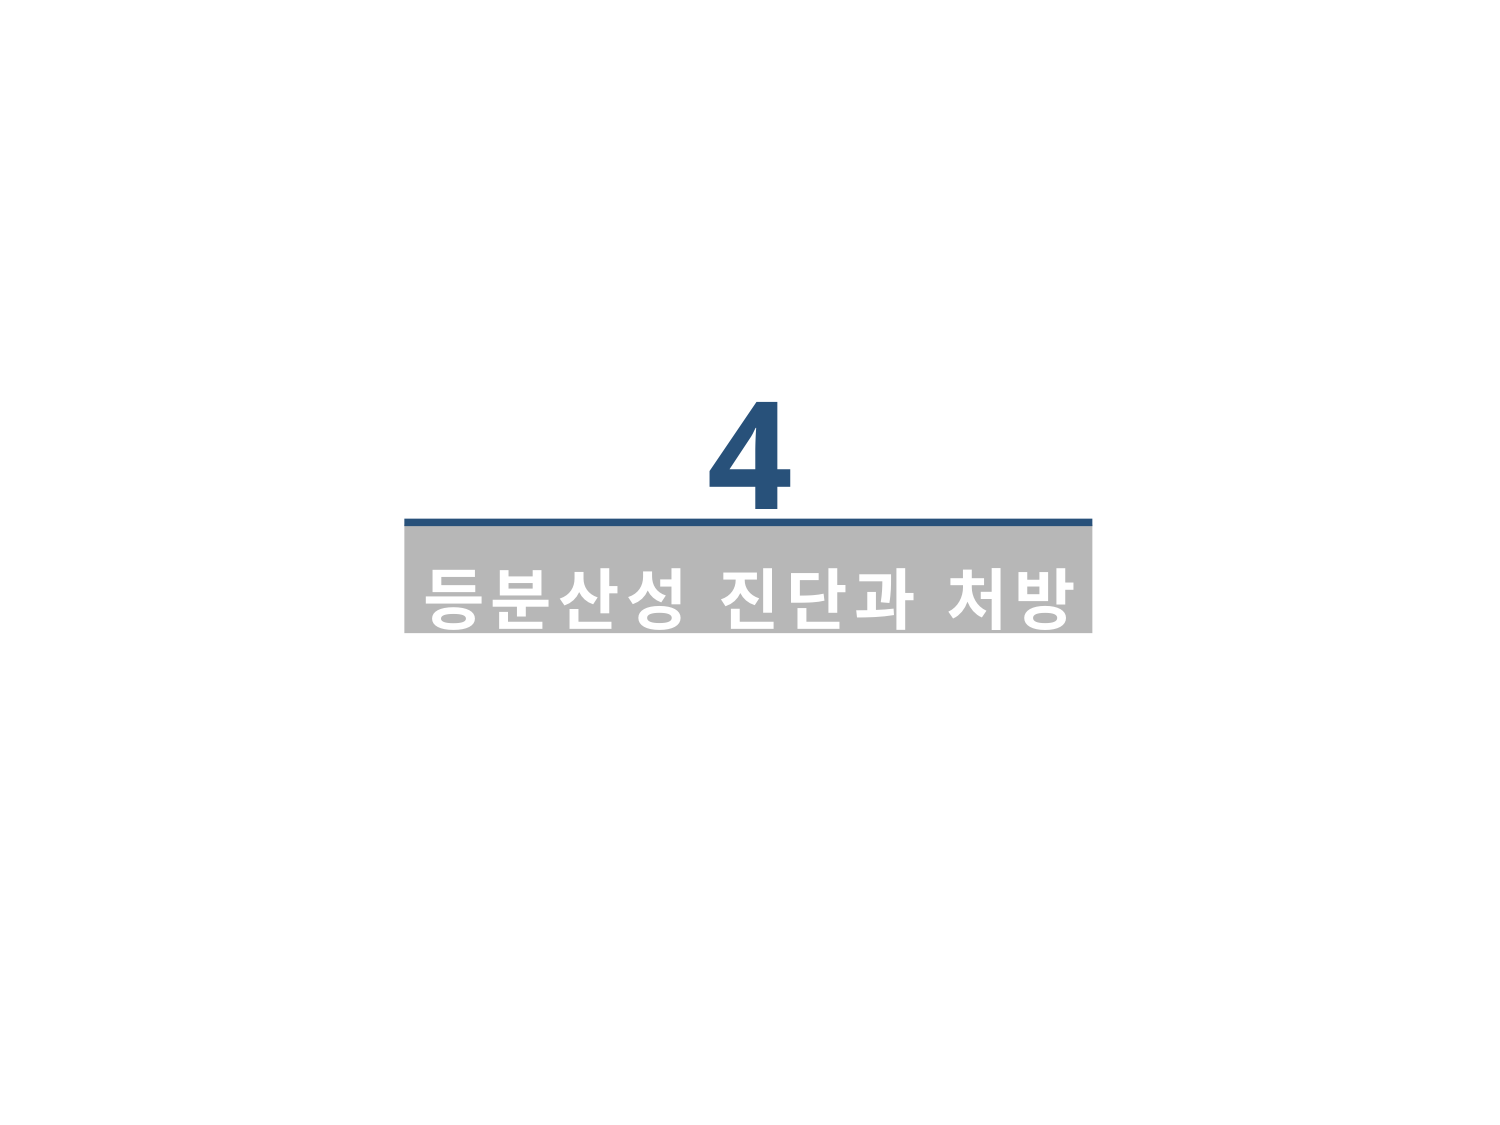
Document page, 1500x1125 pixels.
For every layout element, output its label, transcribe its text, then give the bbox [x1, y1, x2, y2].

text_box 4 [466, 171, 1034, 547]
text_box 등분산성 진단과 처방 [389, 471, 1111, 646]
